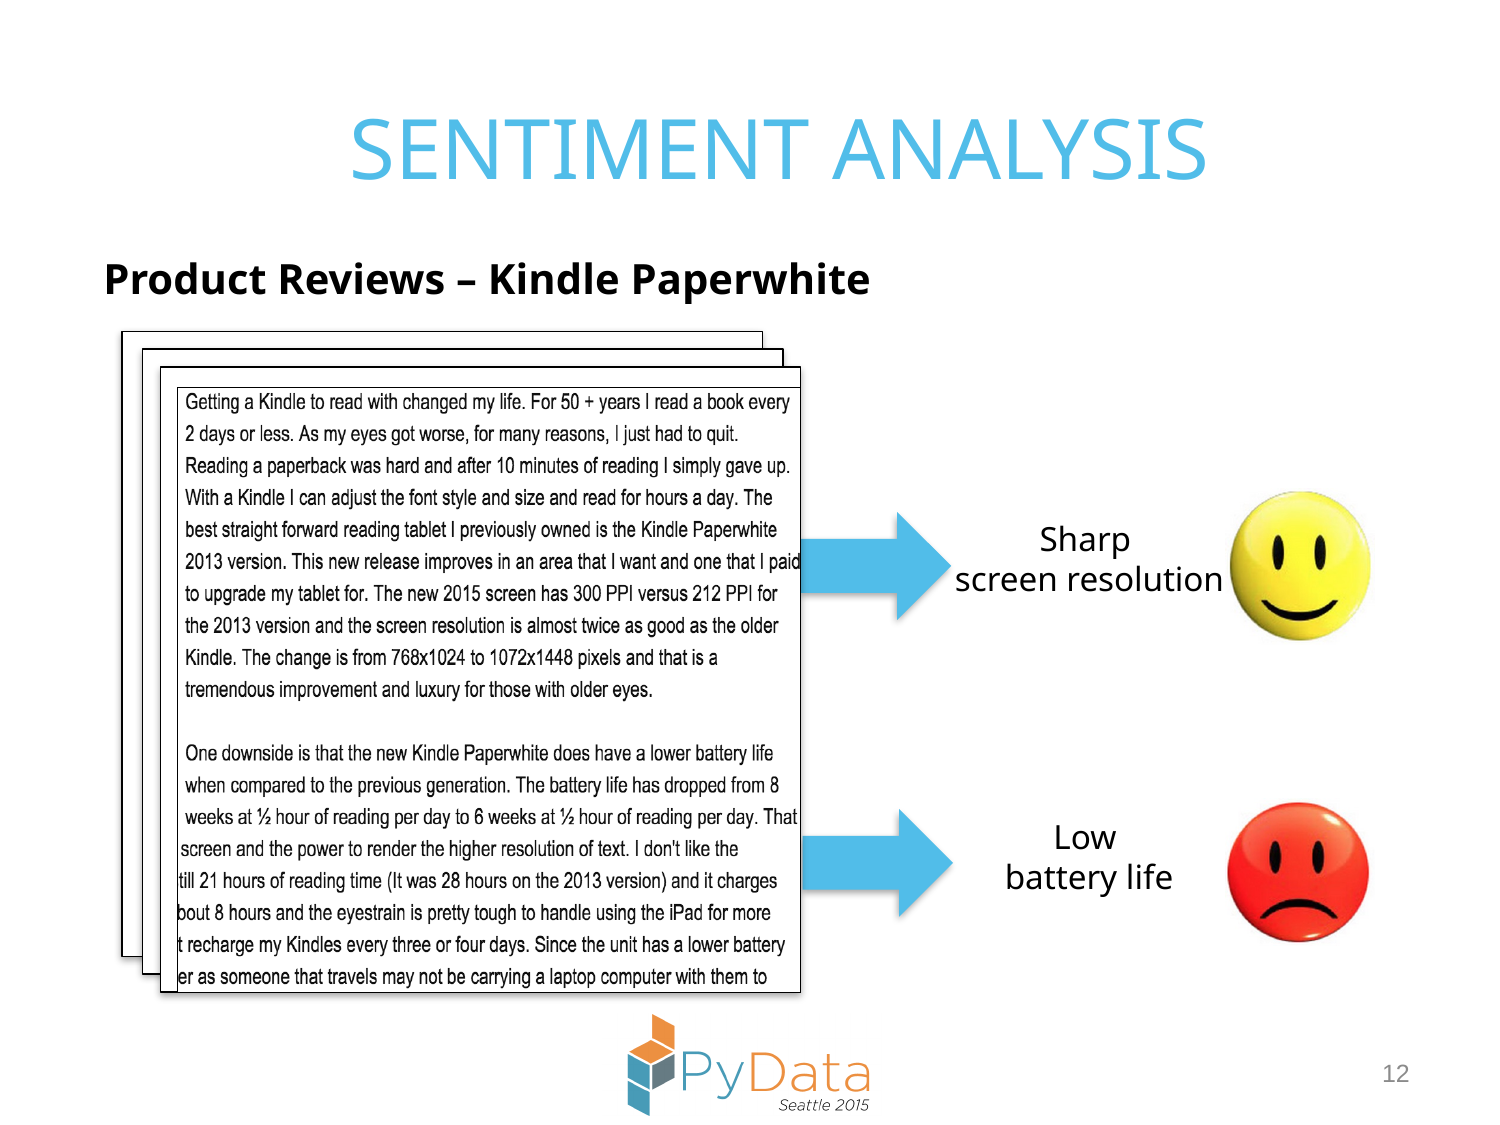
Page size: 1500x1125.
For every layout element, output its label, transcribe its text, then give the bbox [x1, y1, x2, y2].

text_box v [160, 366, 801, 993]
text_box [142, 348, 784, 975]
picture [1225, 488, 1375, 645]
title Sentiment Analysis [109, 63, 1451, 230]
picture [1225, 798, 1375, 946]
text_box Sharp screen resolution [892, 510, 1220, 606]
slide_number 12 [1074, 1042, 1425, 1103]
picture [176, 387, 801, 993]
text_box Low battery life [952, 808, 1220, 904]
text_box Product Reviews – Kindle Paperwhite [88, 246, 887, 311]
text_box [121, 331, 763, 957]
text_box [807, 808, 954, 918]
picture [602, 1013, 882, 1116]
text_box [807, 511, 952, 621]
